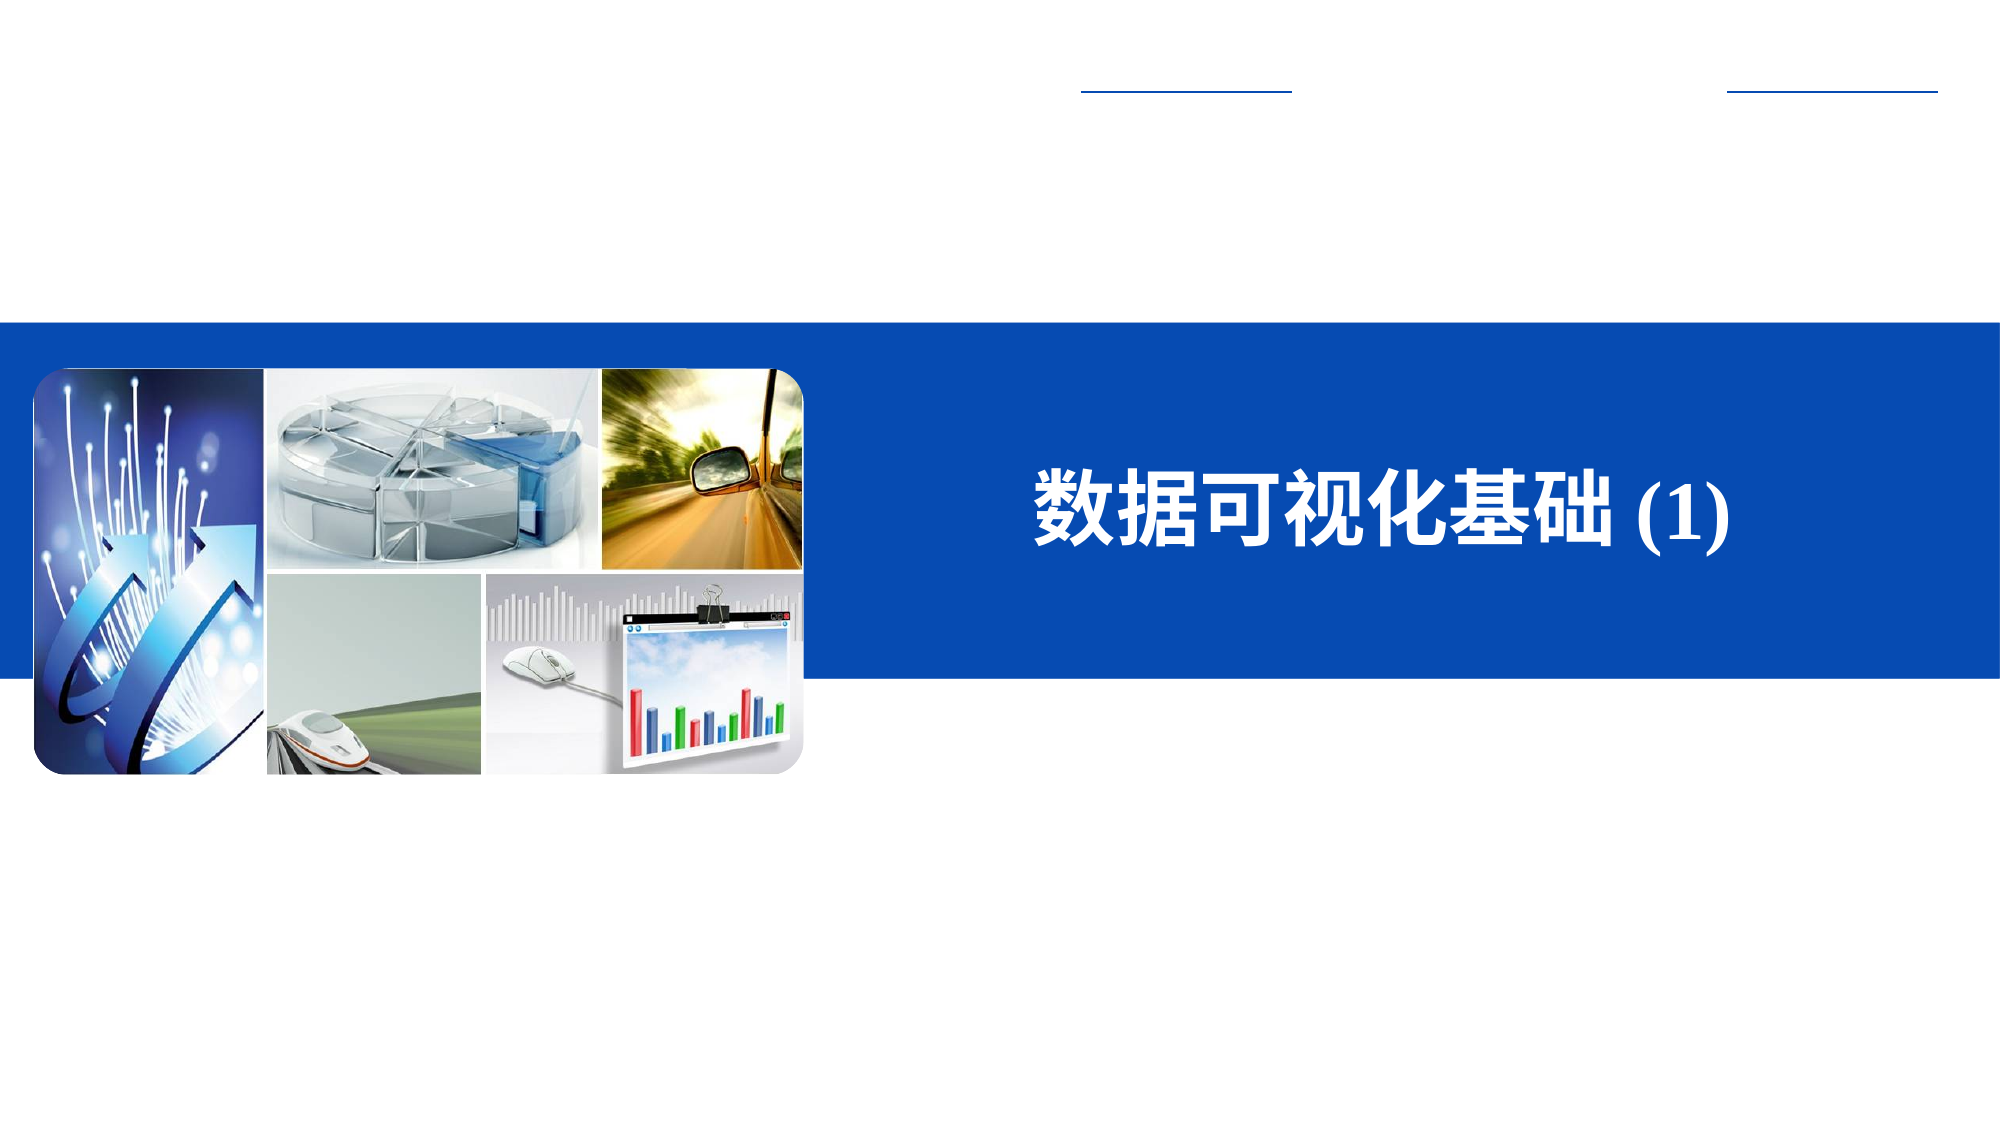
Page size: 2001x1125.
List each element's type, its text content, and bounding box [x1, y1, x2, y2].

picture [33, 368, 804, 775]
title 数据可视化基础(1) [827, 455, 1939, 558]
